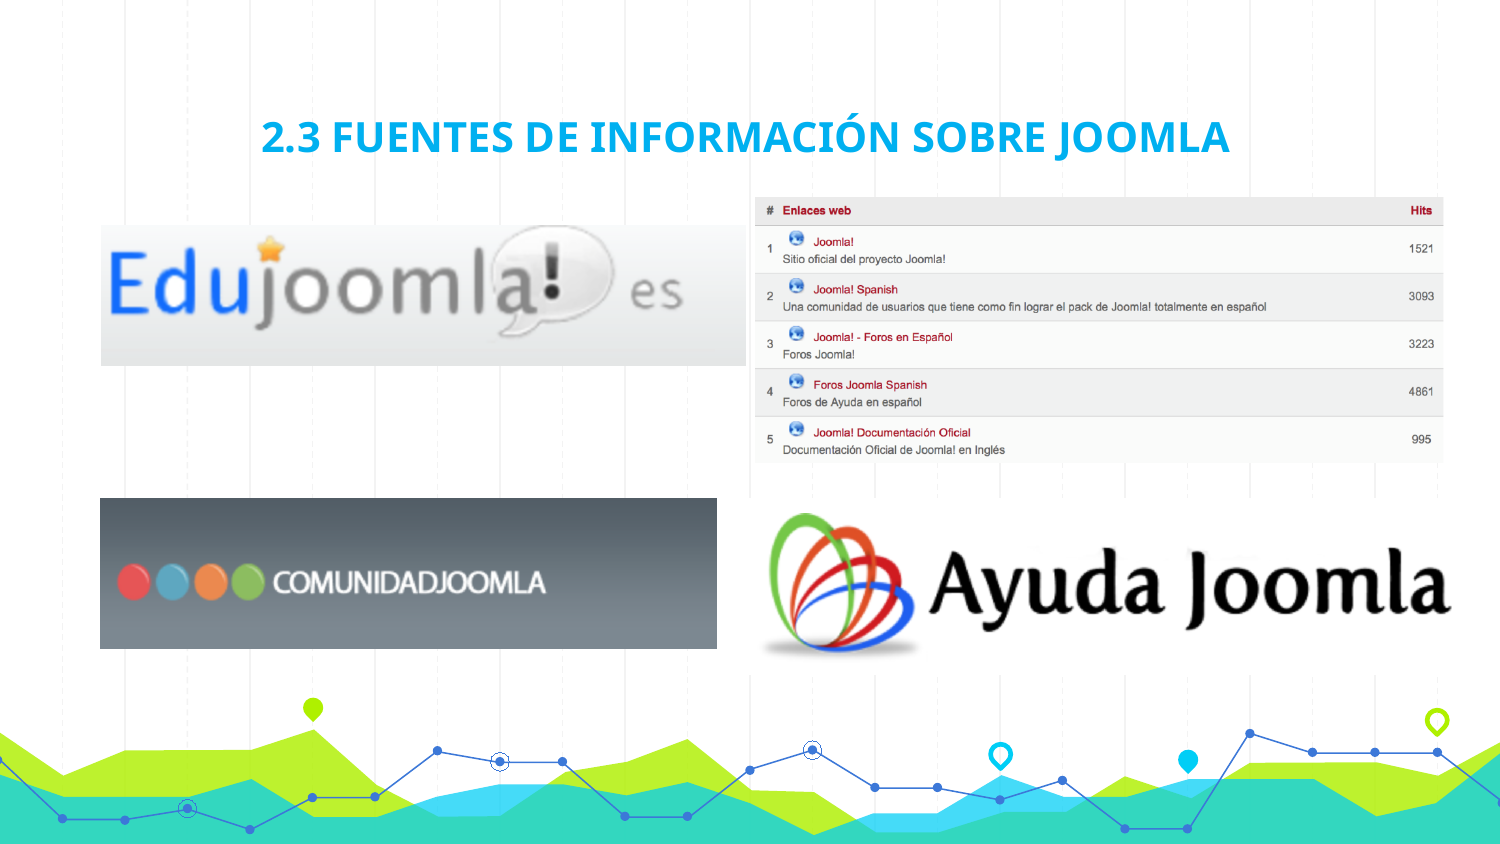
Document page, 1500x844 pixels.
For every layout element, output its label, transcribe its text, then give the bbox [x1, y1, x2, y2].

picture [755, 197, 1446, 463]
picture [745, 498, 1475, 675]
picture [99, 498, 718, 649]
picture [101, 225, 746, 366]
title 2.3 FUENTES DE INFORMACIÓN SOBRE JOOMLA [171, 58, 1321, 177]
